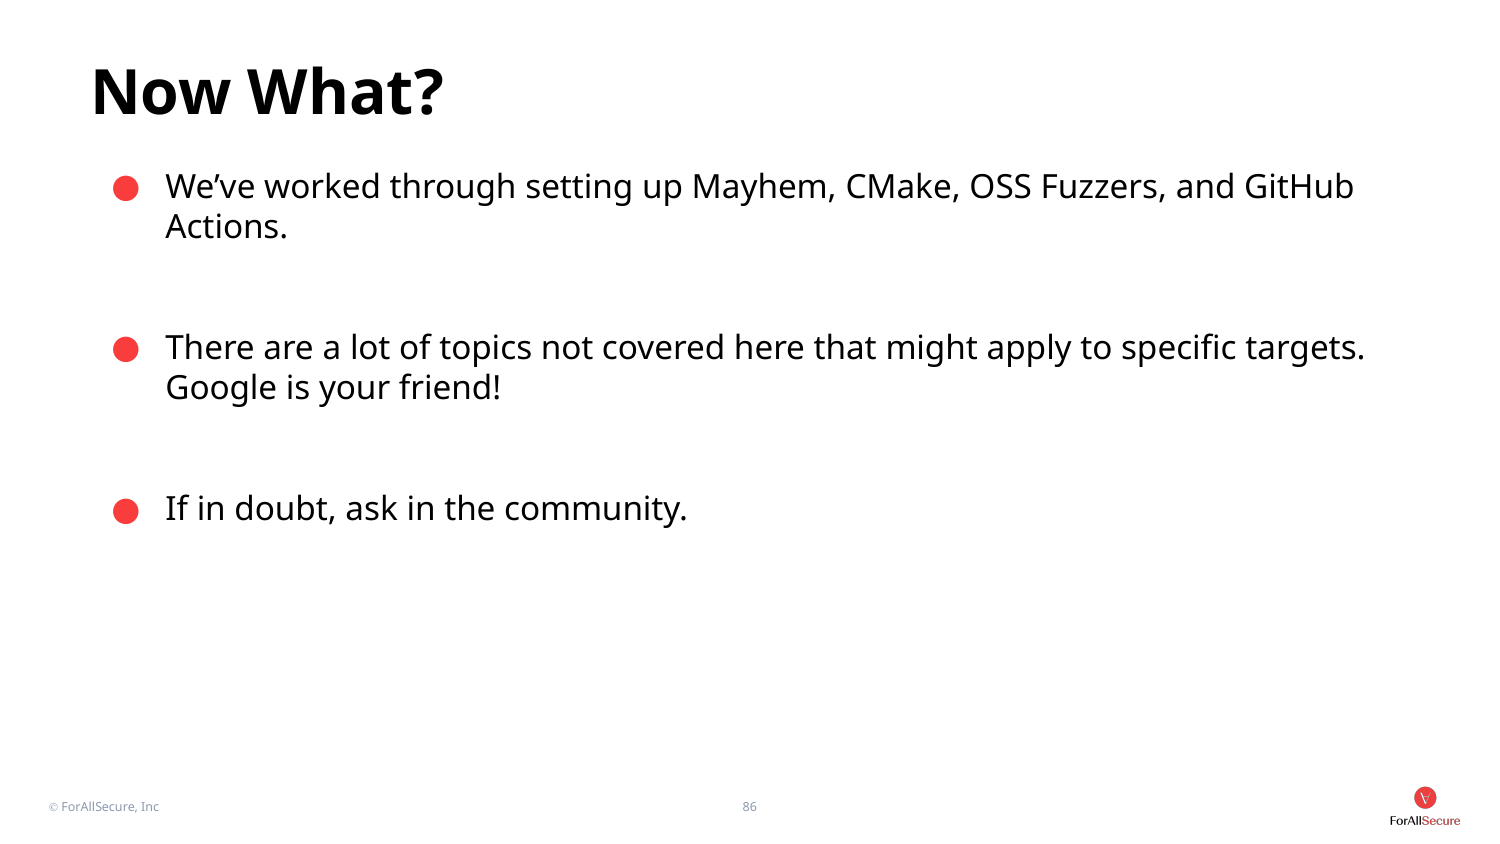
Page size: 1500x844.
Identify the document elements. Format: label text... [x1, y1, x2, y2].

picture [1387, 786, 1463, 826]
list We’ve worked through setting up Mayhem, CMake, OSS Fuzzers, and GitHub Actions. There are a lot of topics not covered here that might apply to specific targets. Google is your friend! If in doubt, ask in the community. [75, 150, 1425, 714]
title Now What? [75, 37, 1425, 150]
